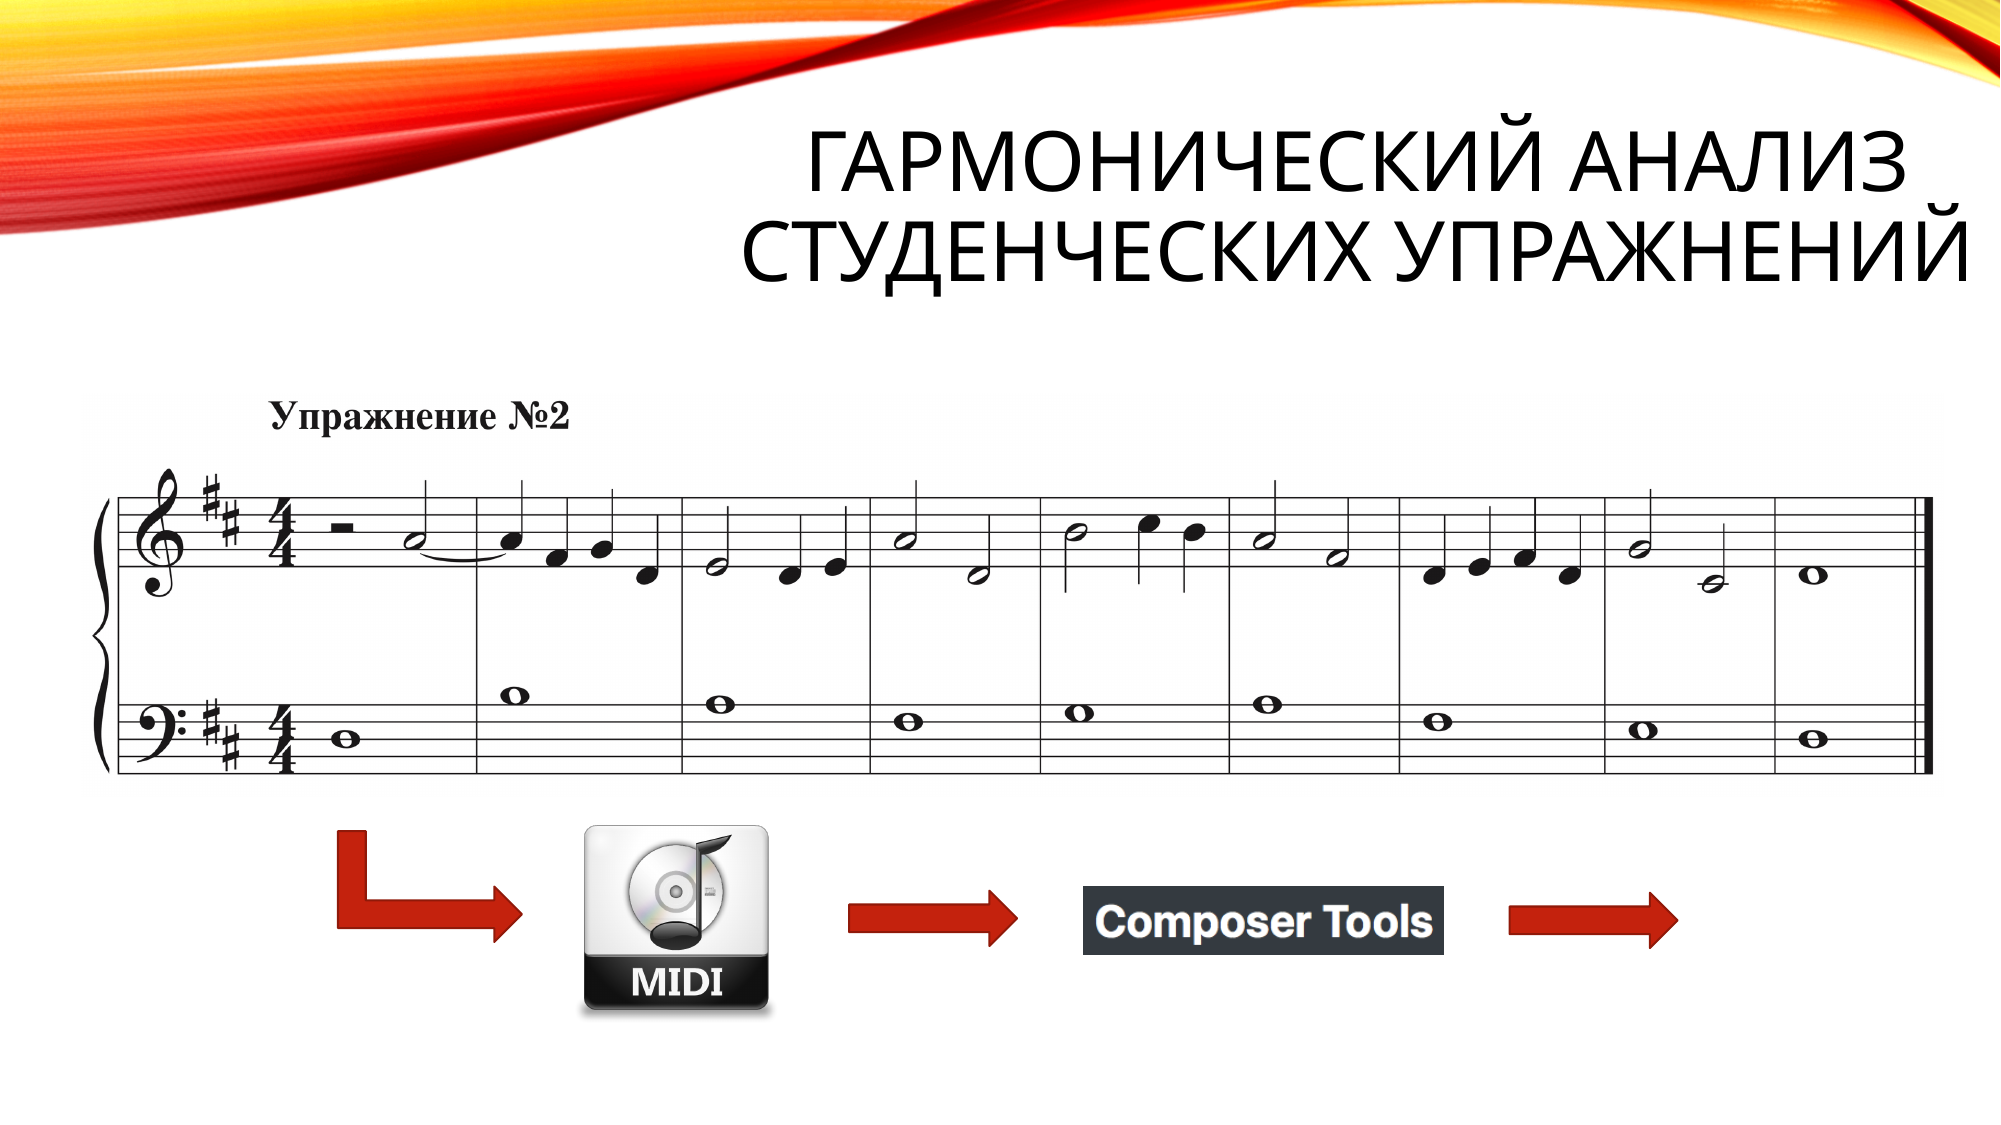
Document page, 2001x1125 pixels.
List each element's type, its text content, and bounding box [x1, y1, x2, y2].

text_box [1508, 891, 1679, 950]
text_box [848, 889, 1018, 948]
picture [1082, 886, 1444, 955]
picture [0, 0, 2000, 237]
text_box [336, 830, 523, 943]
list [81, 393, 1944, 797]
title Гармонический анализ студенческих упражнений [650, 153, 2000, 366]
picture [569, 811, 784, 1026]
